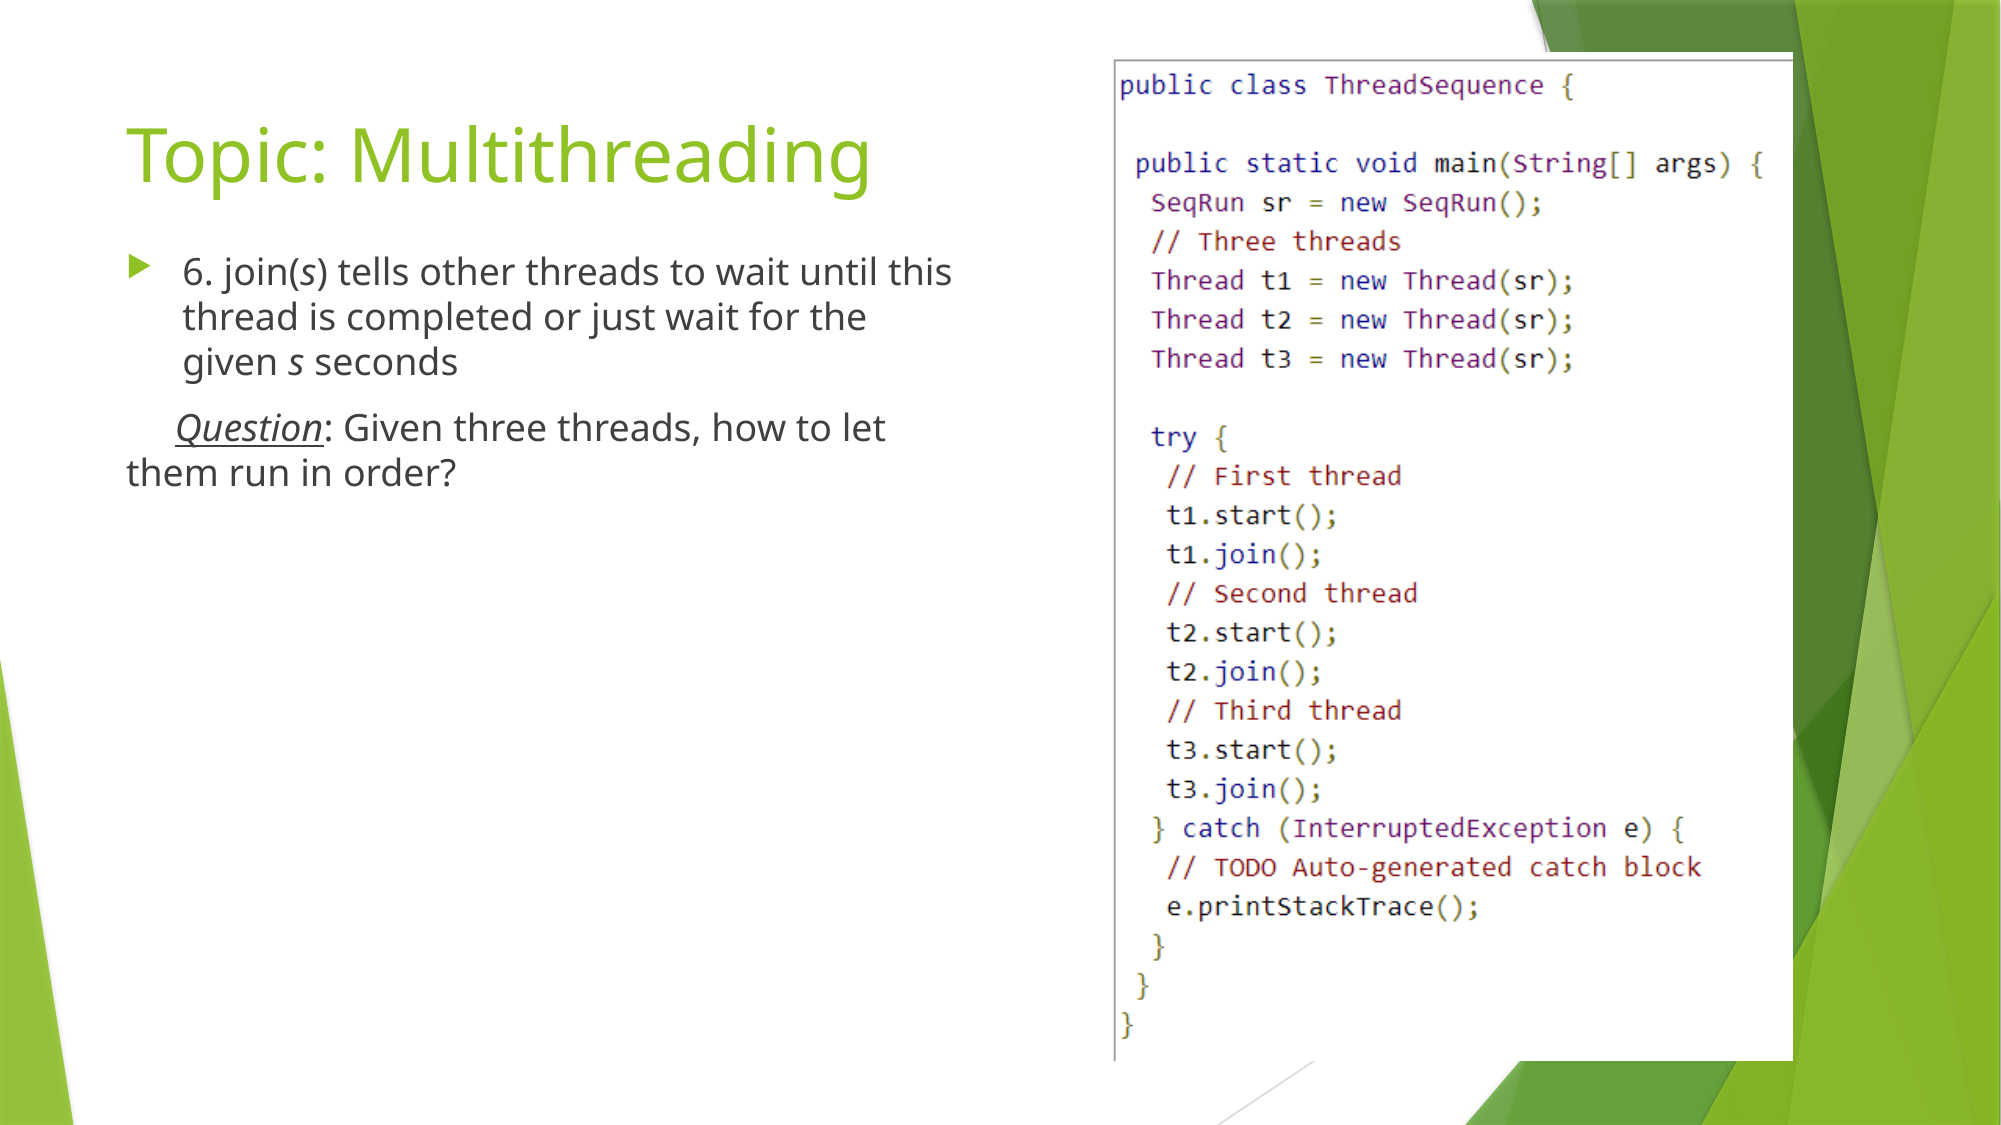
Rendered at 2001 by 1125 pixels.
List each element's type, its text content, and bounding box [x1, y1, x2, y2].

picture [1108, 52, 1794, 1062]
text_box [956, 240, 1946, 1073]
title Topic: Multithreading [111, 99, 1103, 212]
list 6. join(s) tells other threads to wait until this thread is completed or just wait for the given s seconds Question: Given three threads, how to let them run in order? [111, 240, 956, 1073]
